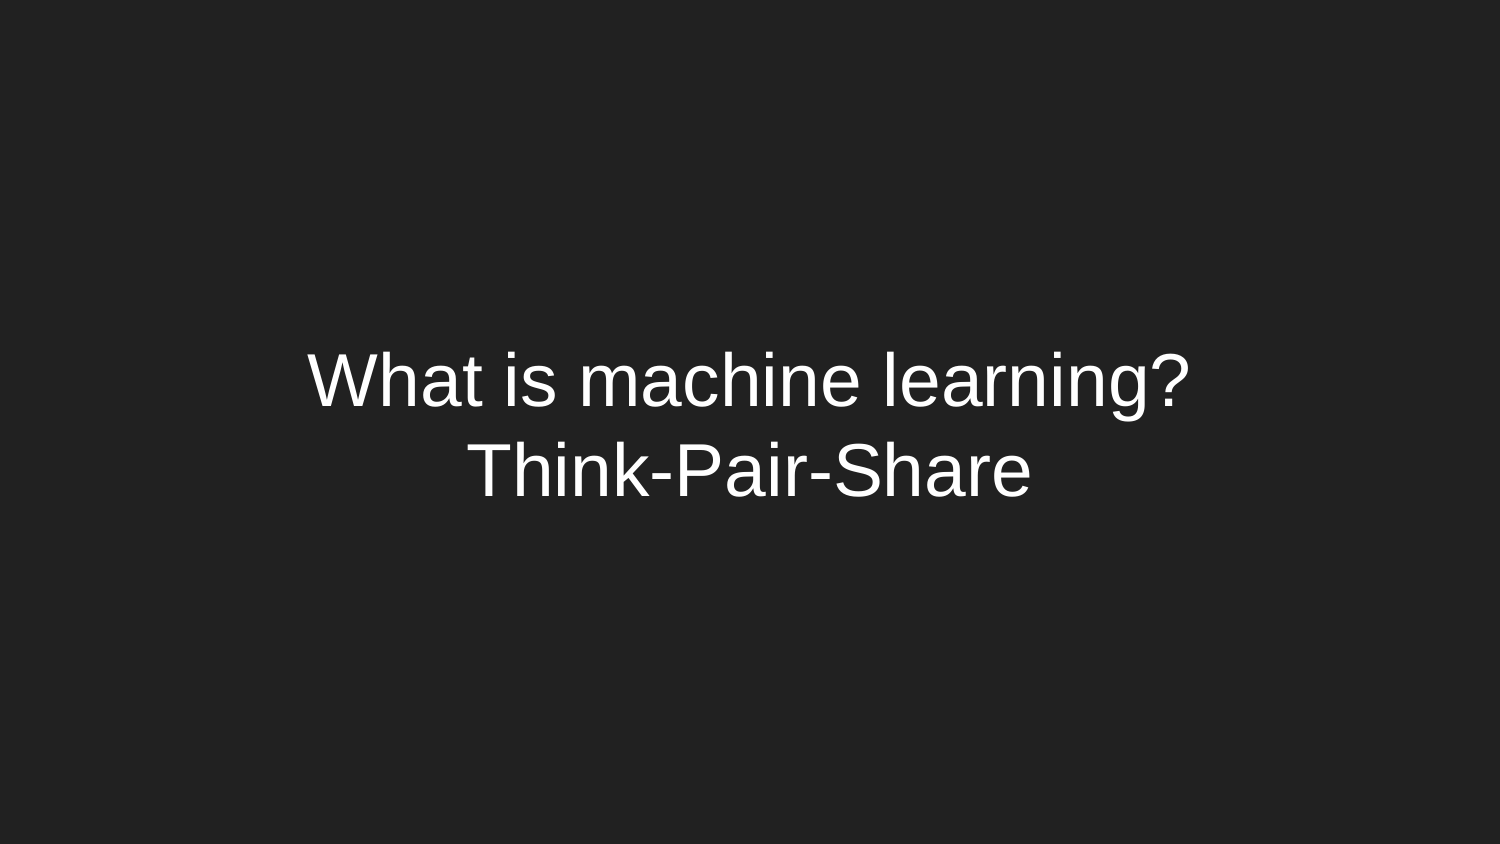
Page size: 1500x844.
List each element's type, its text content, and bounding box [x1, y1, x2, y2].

title What is machine learning? Think-Pair-Share [51, 352, 1449, 491]
